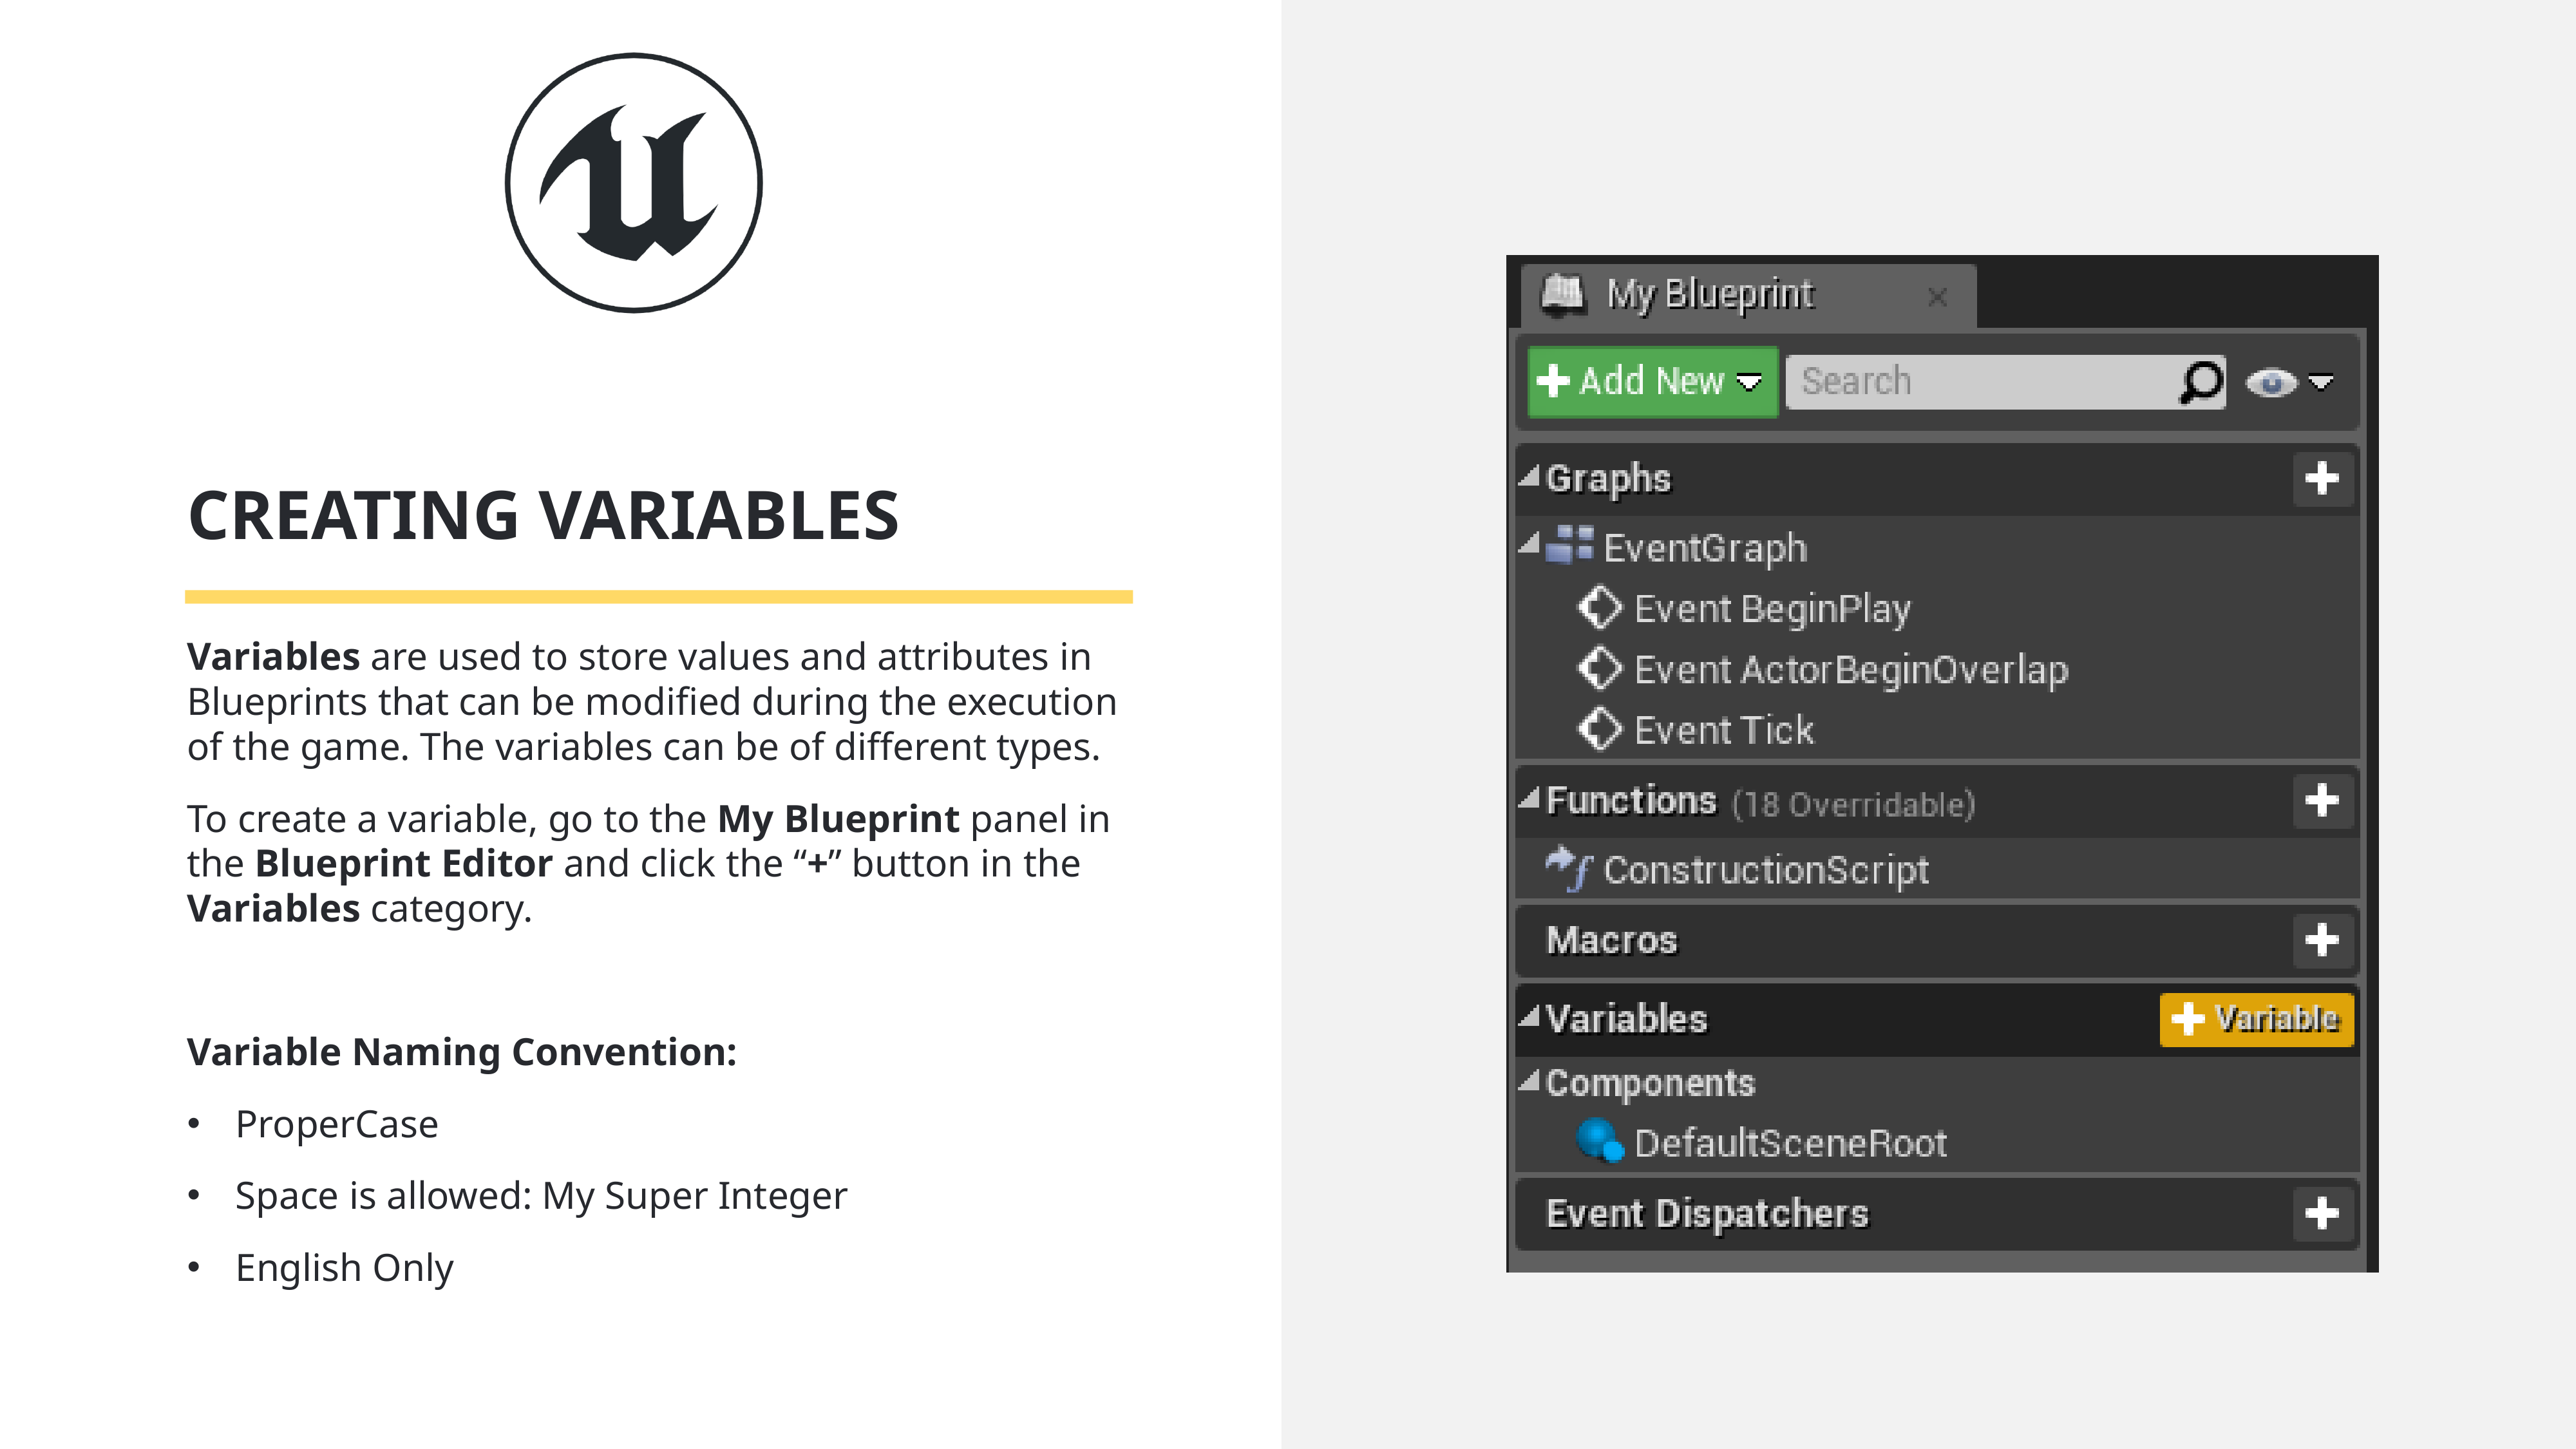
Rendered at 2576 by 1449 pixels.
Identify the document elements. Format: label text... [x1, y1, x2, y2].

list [1506, 254, 2379, 1273]
list Variables are used to store values and attributes in Blueprints that can be modified during the execution of the game. The variables can be of different types. To create a variable, go to the My Blueprint panel in the Blueprint Editor and click the “+” button in the Variables category. Variable Naming Convention: ProperCase Space is allowed: My Super Integer English Only [177, 628, 1133, 1437]
title CREATING VARIABLES [177, 97, 1133, 558]
picture [495, 43, 773, 97]
